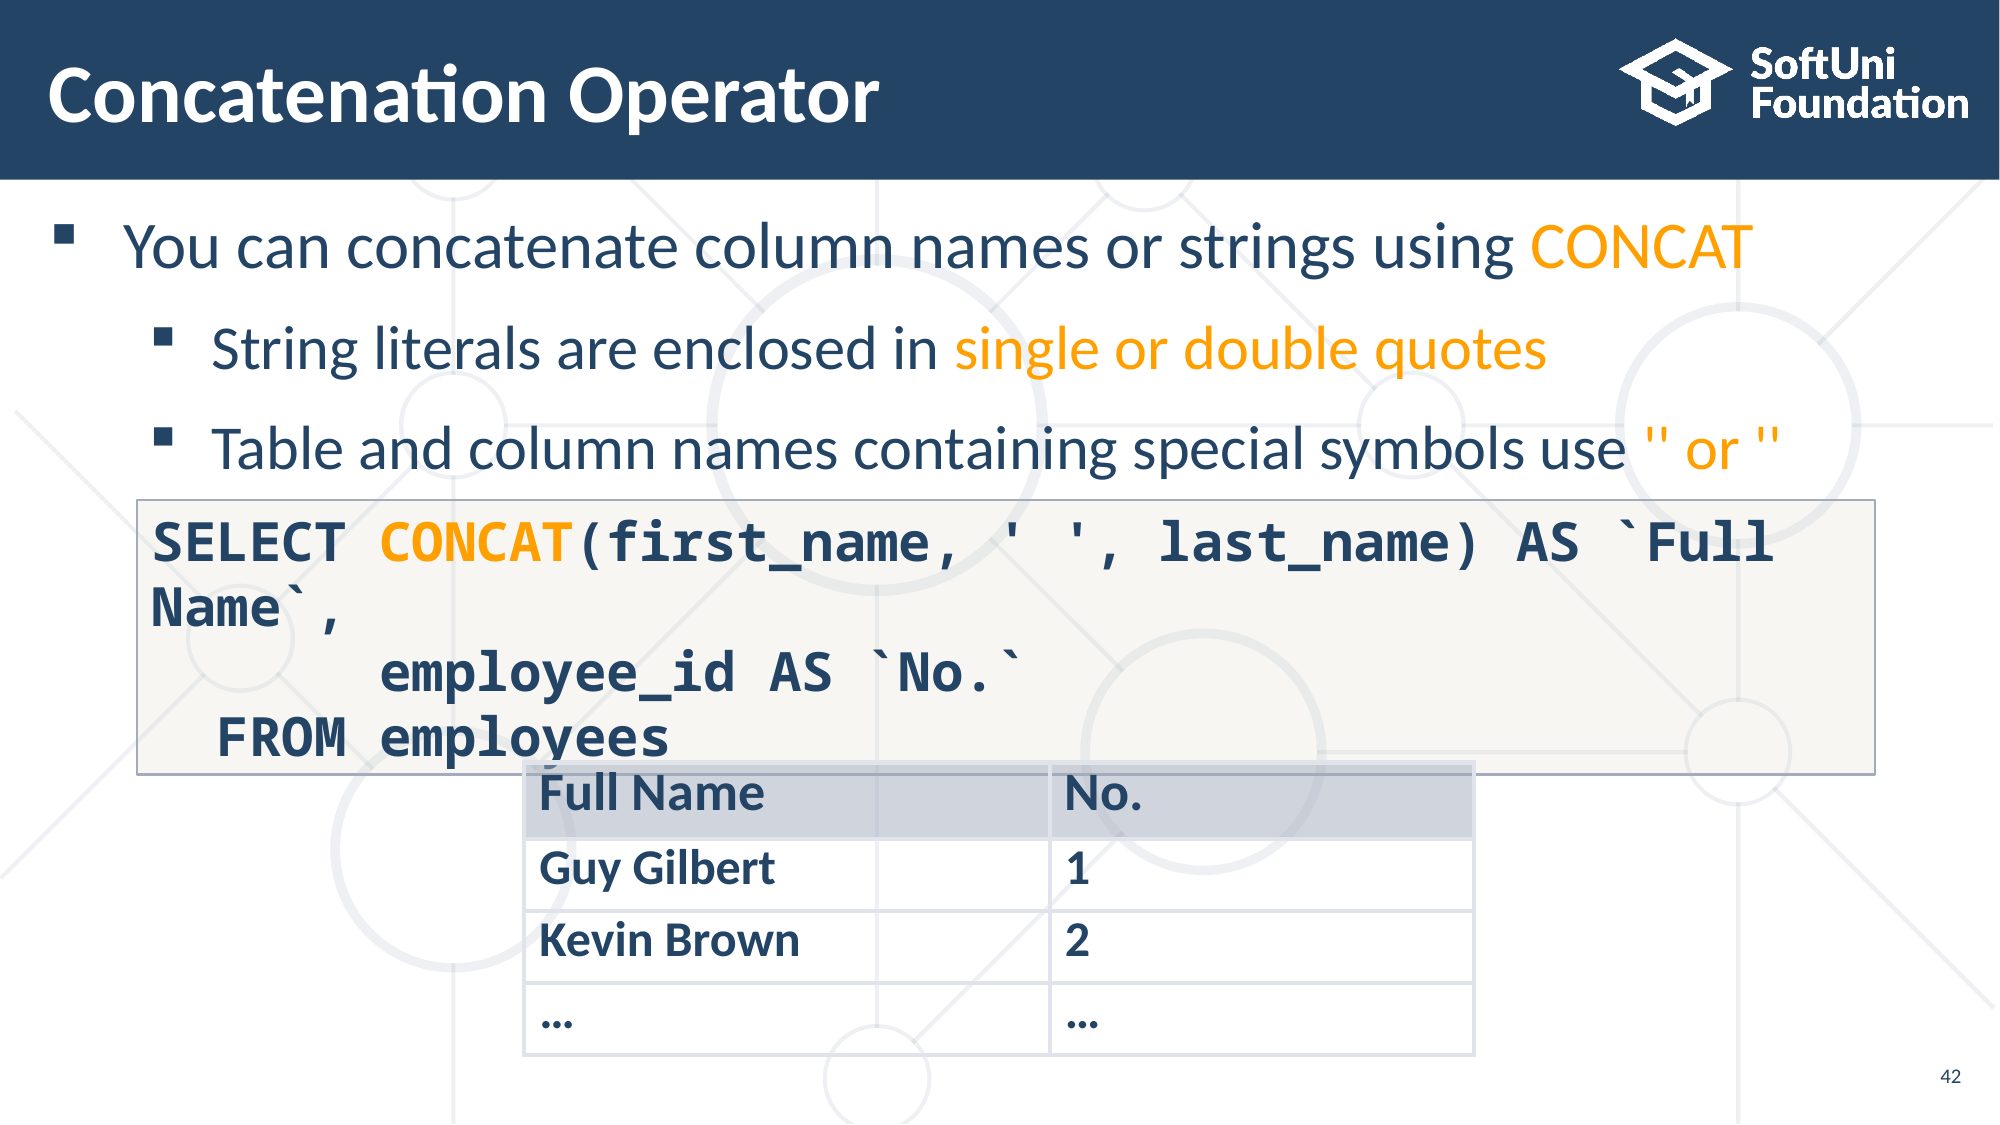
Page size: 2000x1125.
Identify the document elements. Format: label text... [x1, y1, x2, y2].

title Concatenation Operator [31, 16, 1591, 162]
table_header Full Name [526, 765, 1048, 837]
text_box SELECT CONCAT(first_name, ' ', last_name) AS `Full Name`, employee_id AS `No.` FROM employees [137, 499, 1875, 775]
slide_number 42 [1896, 1049, 1968, 1101]
table_header No. [1052, 765, 1472, 837]
table_cell … [526, 985, 1048, 1053]
table_cell Guy Gilbert [526, 841, 1048, 909]
table_cell … [1052, 985, 1472, 1053]
table_cell 2 [1052, 913, 1472, 981]
picture [1618, 38, 1968, 126]
table_cell Kevin Brown [526, 913, 1048, 981]
table_cell 1 [1052, 841, 1472, 909]
list You can concatenate column names or strings using CONCAT String literals are enclosed in single or double quotes Table and column names containing special symbols use '' or '' [31, 196, 1970, 1050]
